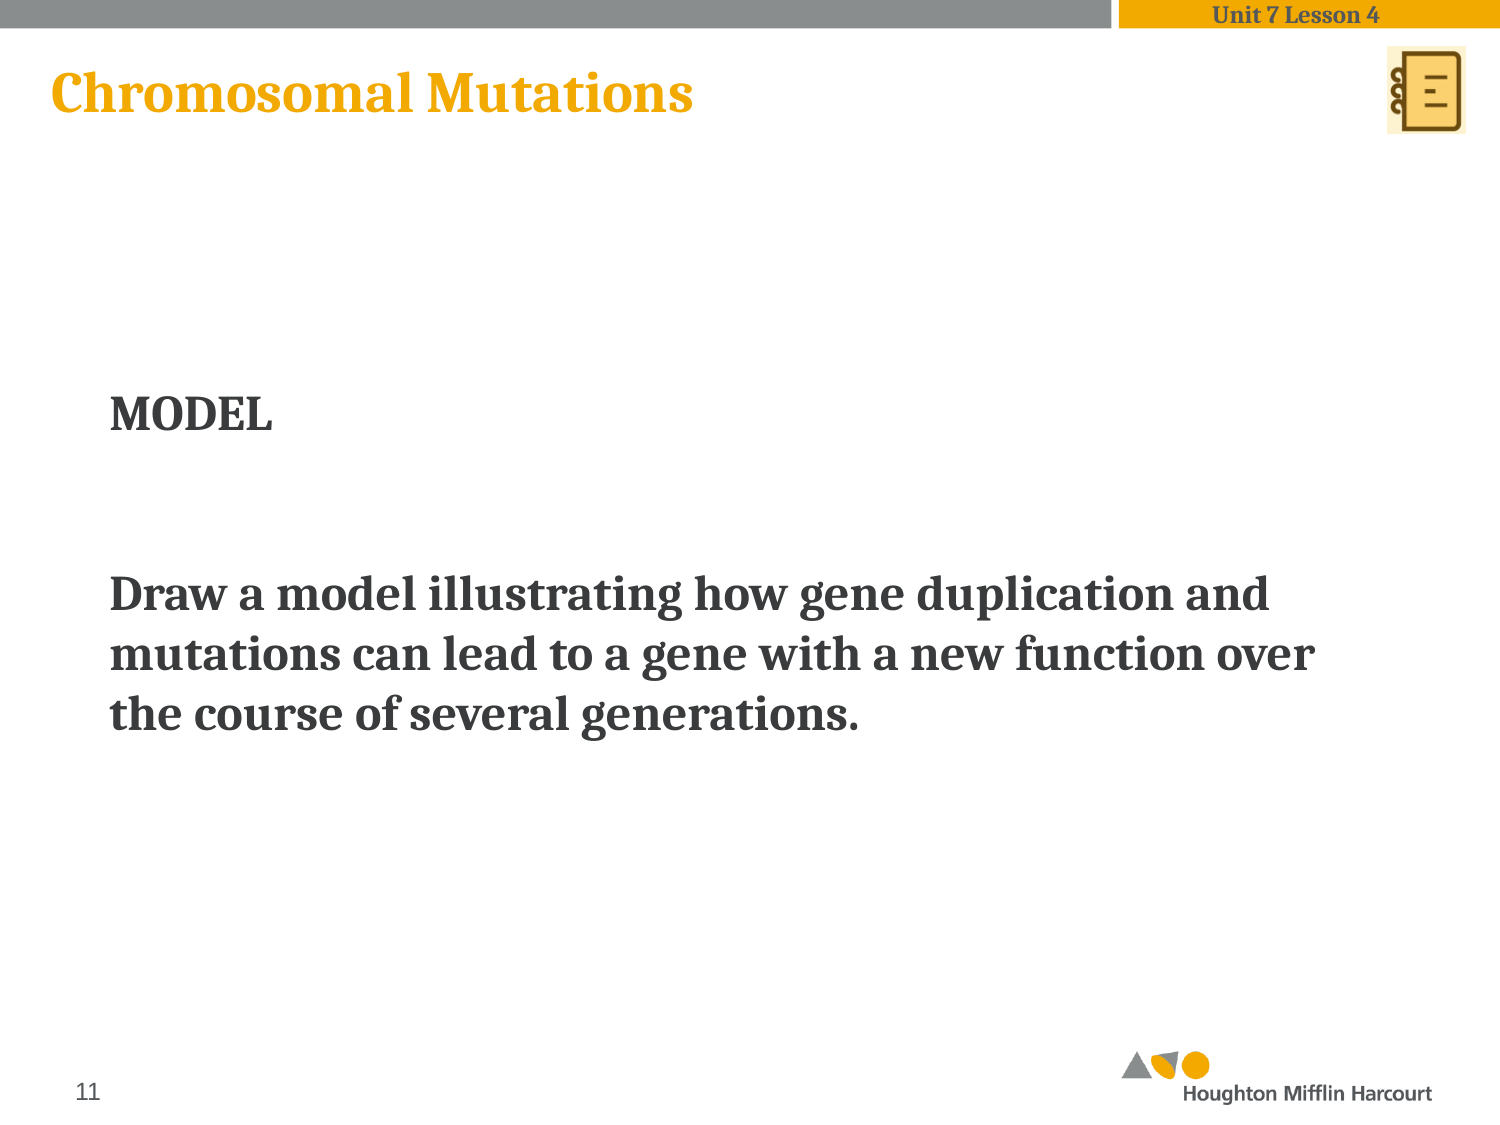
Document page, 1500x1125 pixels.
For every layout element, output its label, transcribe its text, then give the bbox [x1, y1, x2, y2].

slide_number ‹#› [75, 1045, 187, 1106]
text_box Unit 7 Lesson 4 [1197, 0, 1404, 36]
picture [1387, 46, 1466, 134]
picture [1119, 1049, 1434, 1107]
title Chromosomal Mutations [51, 46, 1401, 150]
text_box MODEL Draw a model illustrating how gene duplication and mutations can lead to a gene with a new function over the course of several generations. [94, 373, 1401, 752]
